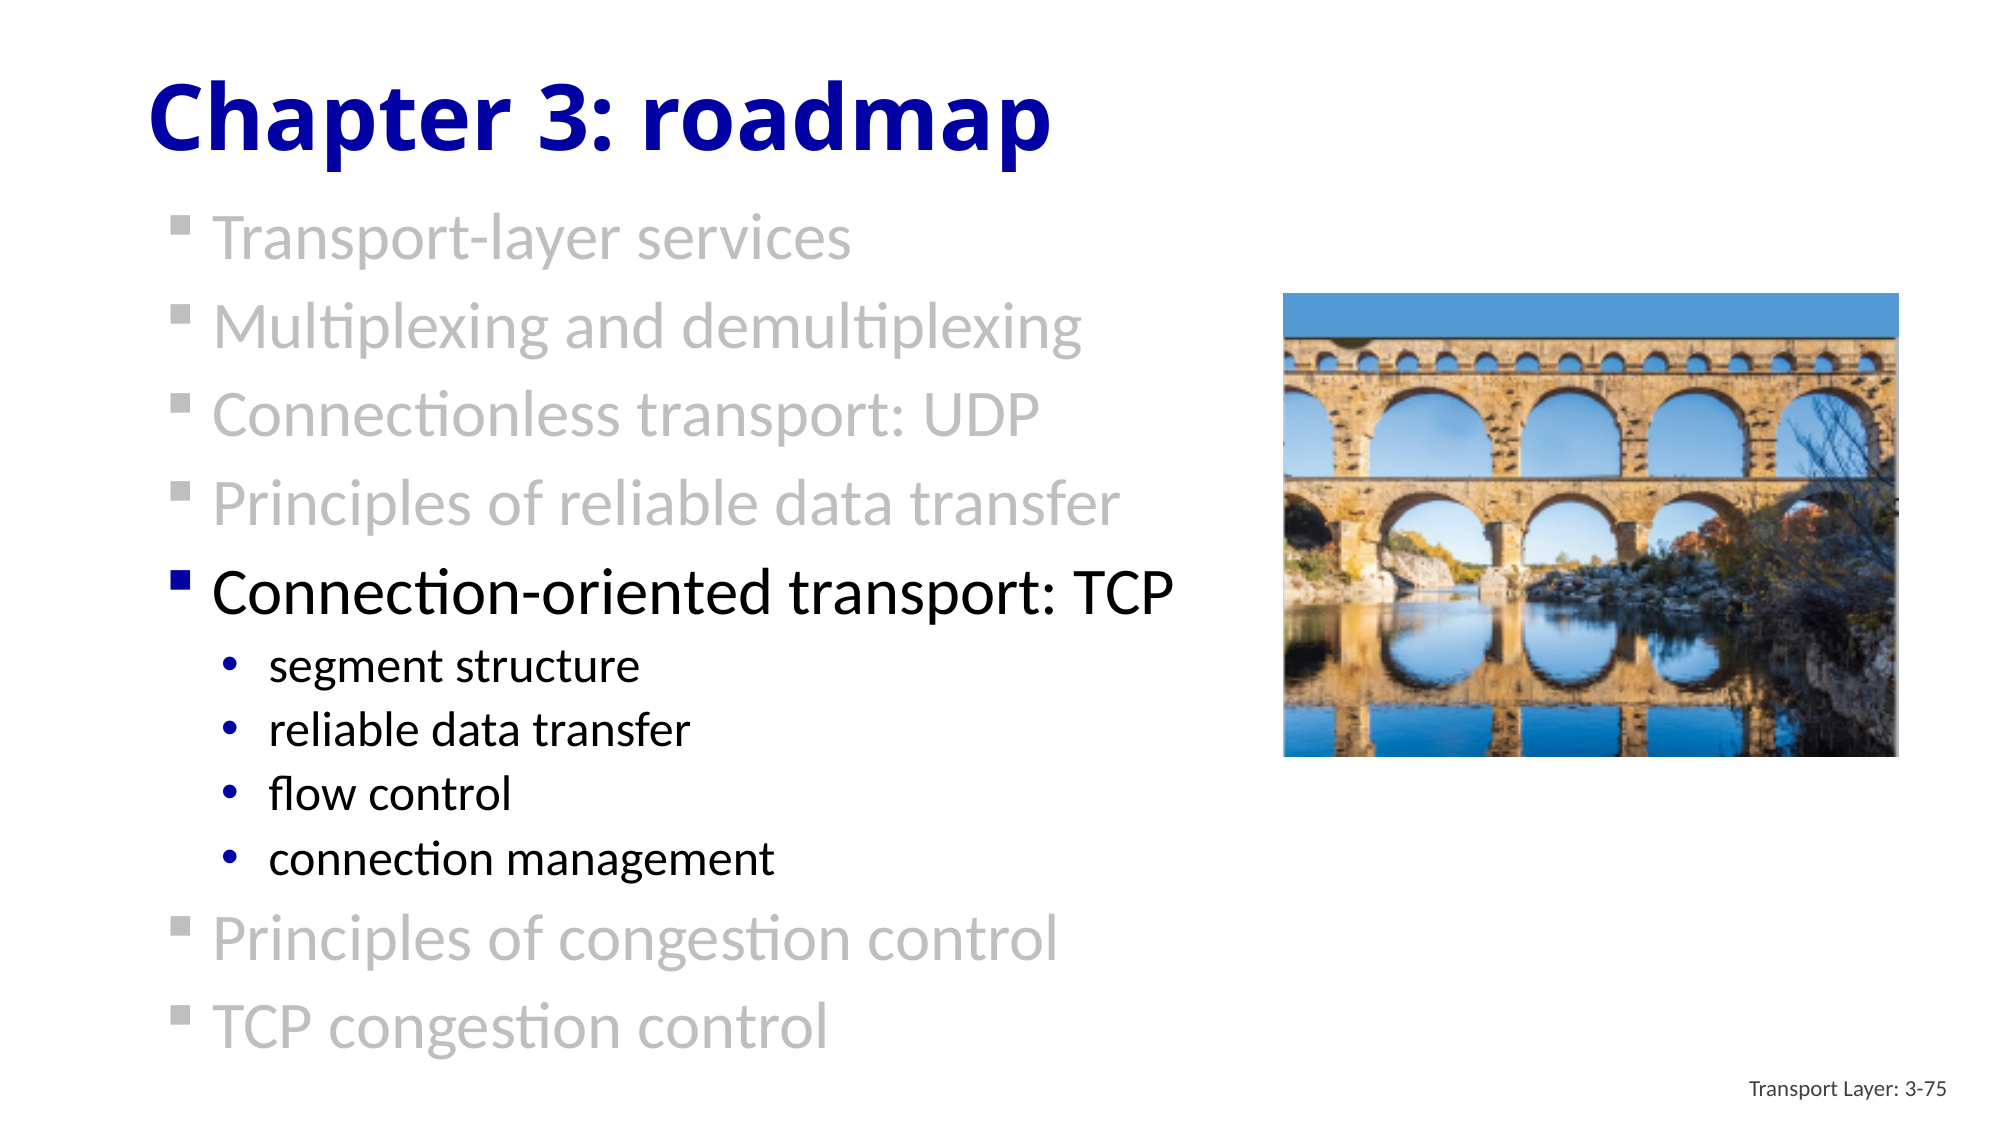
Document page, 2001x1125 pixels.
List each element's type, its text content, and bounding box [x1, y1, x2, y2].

picture [1283, 293, 1899, 757]
title Chapter 3: roadmap [131, 47, 1856, 195]
list Transport-layer services Multiplexing and demultiplexing Connectionless transport: UDP Principles of reliable data transfer Connection-oriented transport: TCP segment structure reliable data transfer flow control connection management Principles of congestion control TCP congestion control [131, 194, 1217, 1117]
slide_number Transport Layer: 3-75 [1512, 1056, 1963, 1117]
